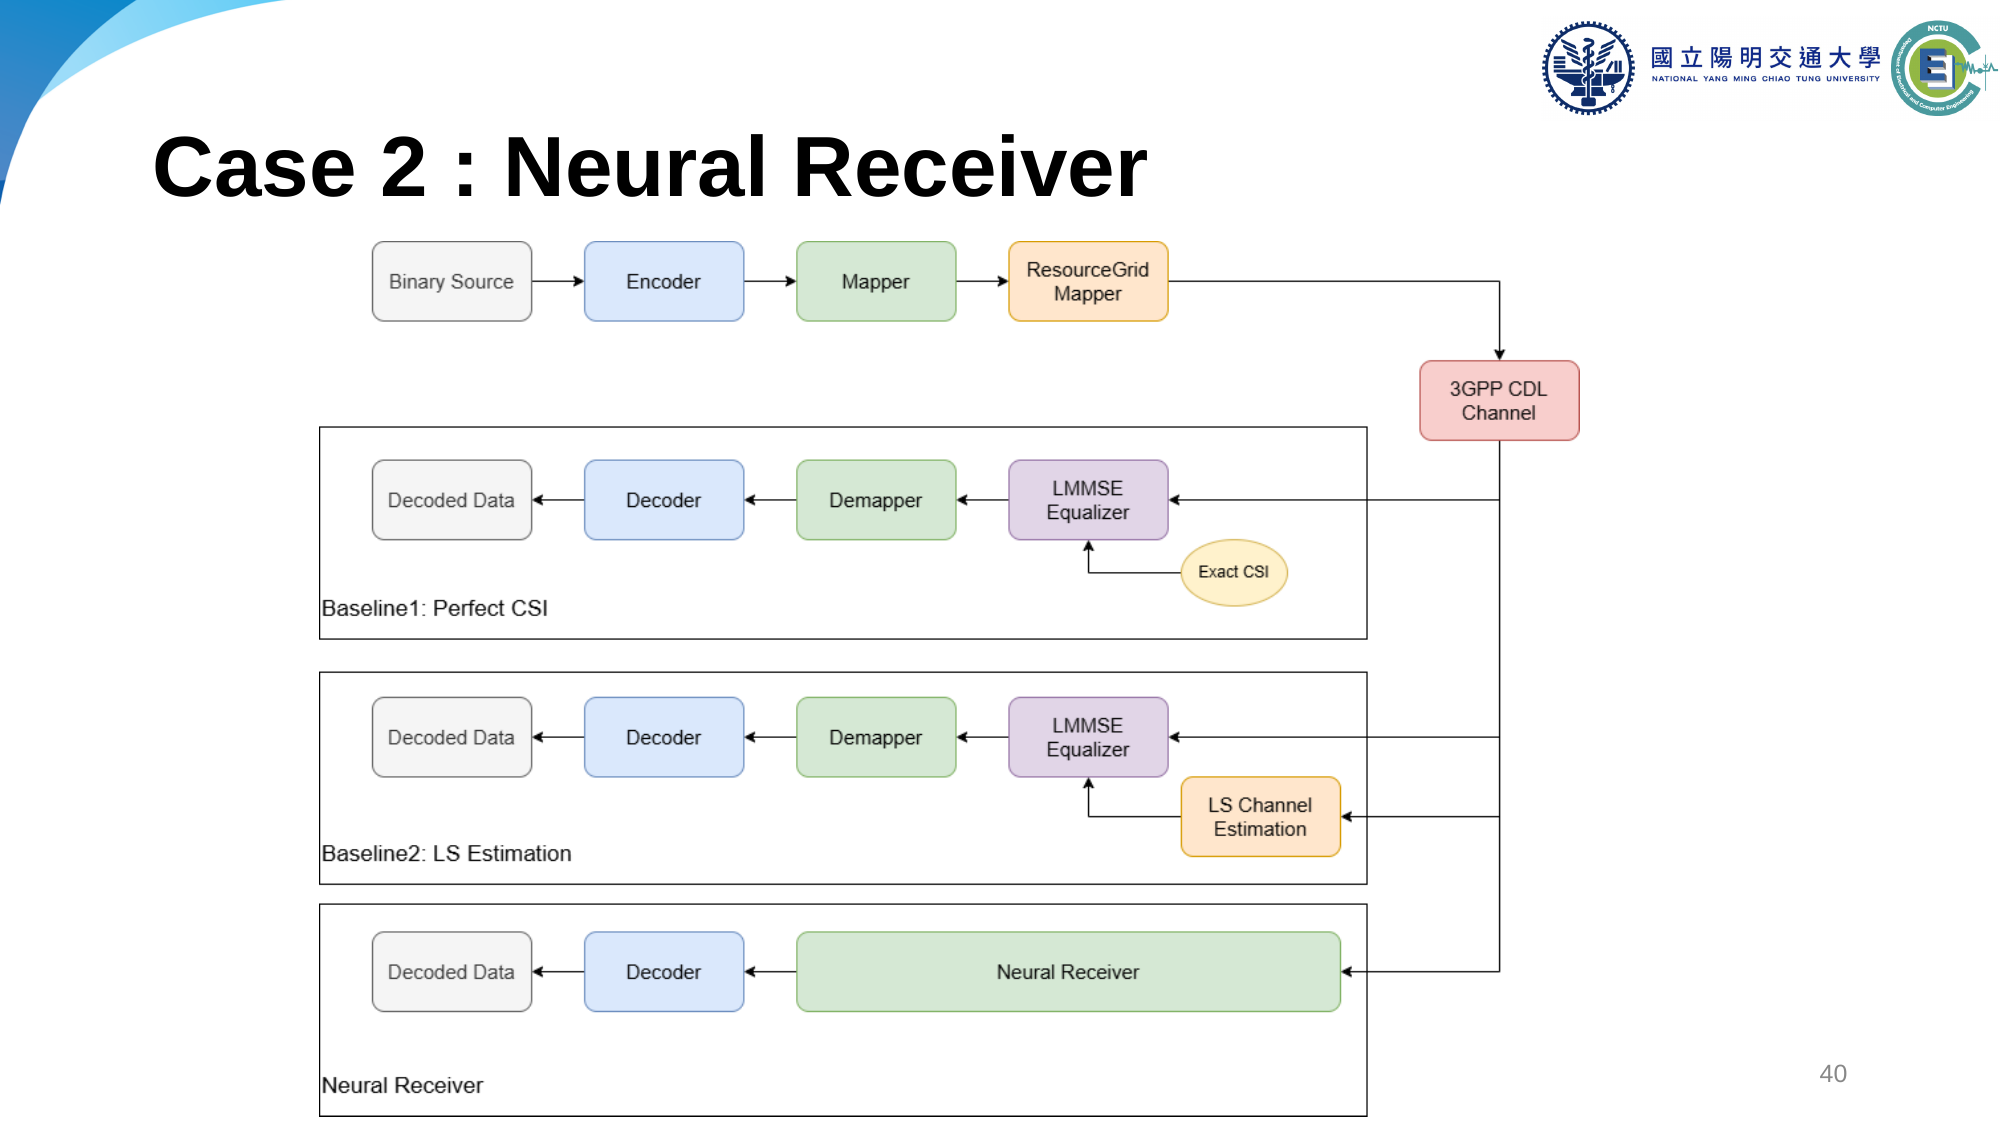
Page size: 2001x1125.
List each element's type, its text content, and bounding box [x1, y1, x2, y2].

picture [0, 0, 2001, 1125]
slide_number ‹#› [1585, 1042, 1863, 1103]
title Case 2 : Neural Receiver [137, 59, 1863, 278]
